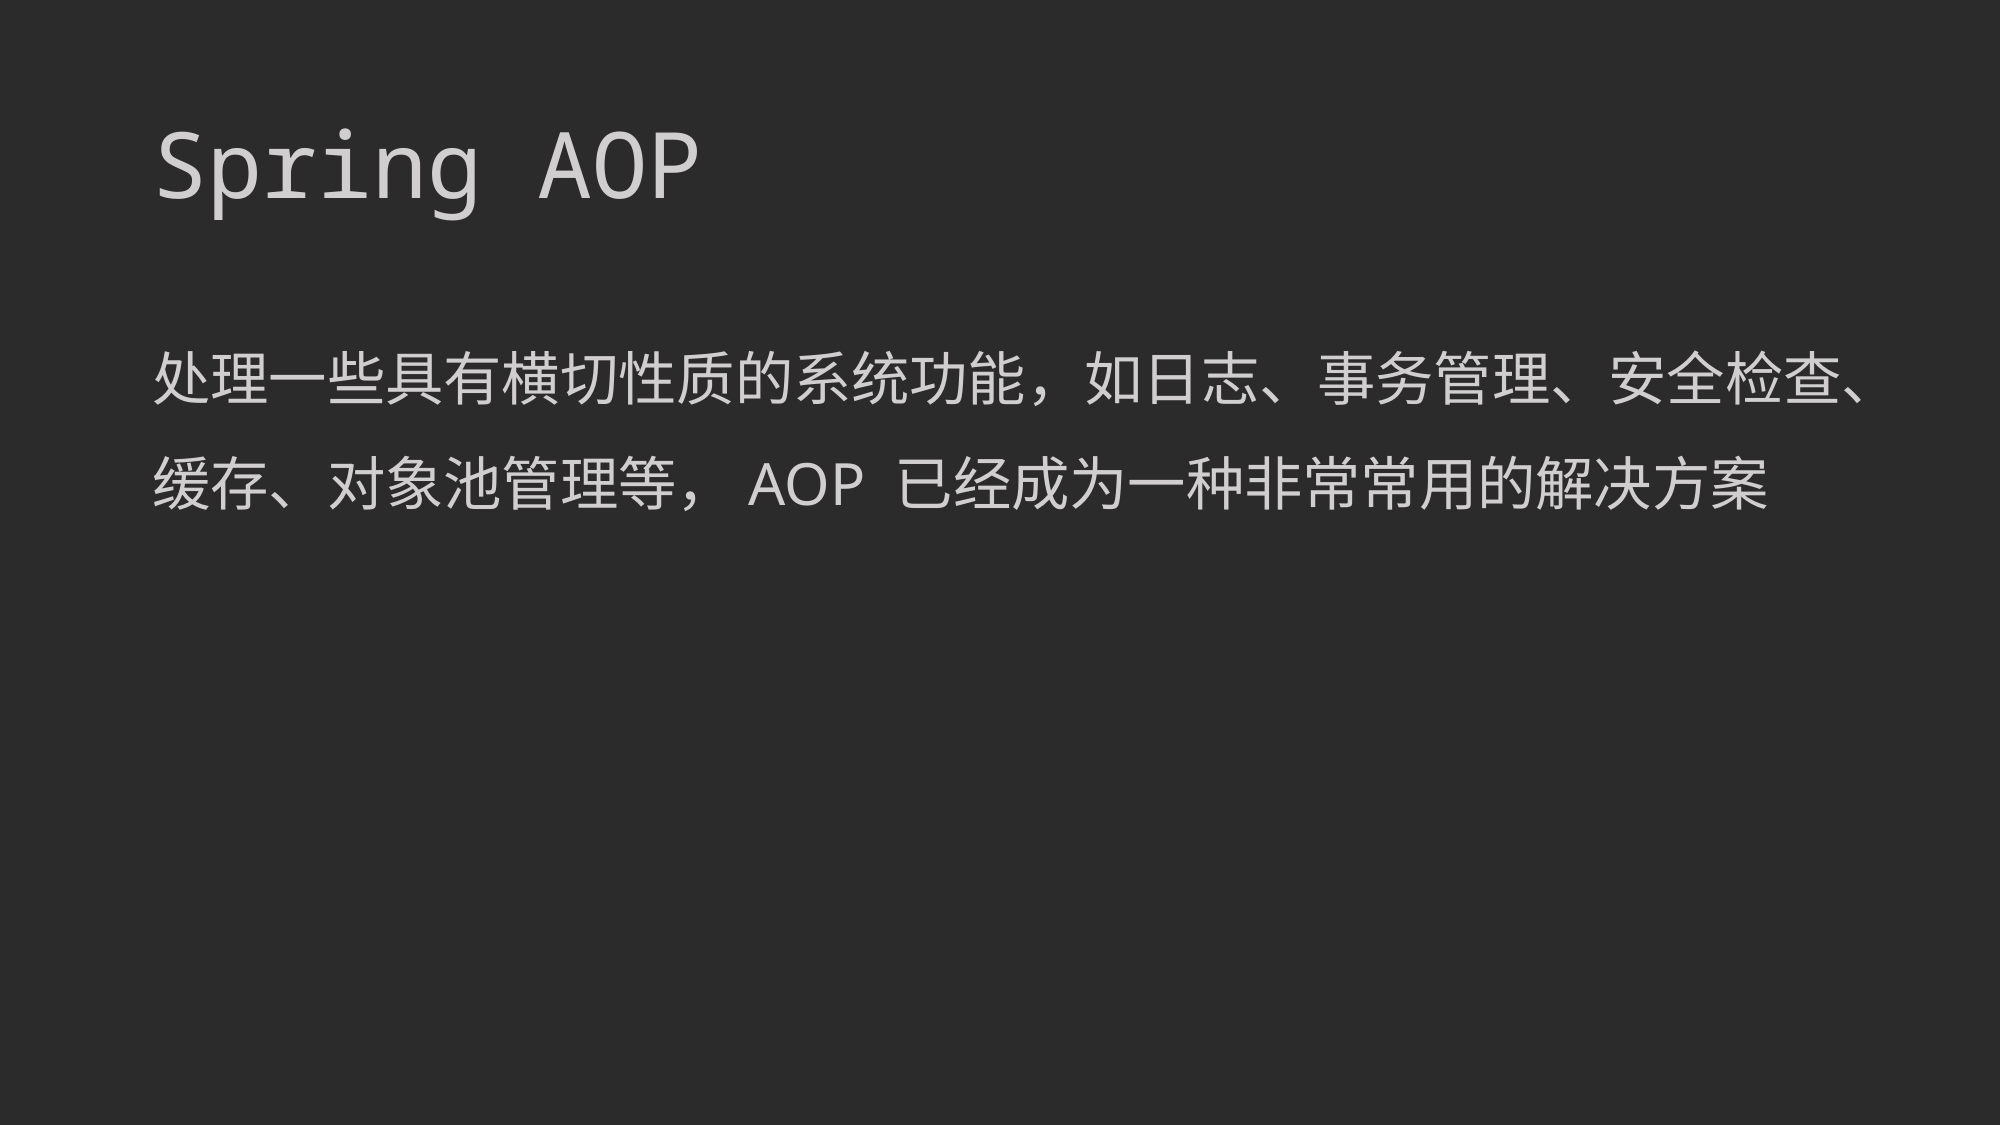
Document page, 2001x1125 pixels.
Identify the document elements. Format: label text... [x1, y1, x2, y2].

title Spring AOP [137, 59, 1863, 278]
list 处理一些具有横切性质的系统功能，如日志、事务管理、安全检查、缓存、对象池管理等，AOP 已经成为一种非常常用的解决方案 [137, 299, 1863, 1014]
